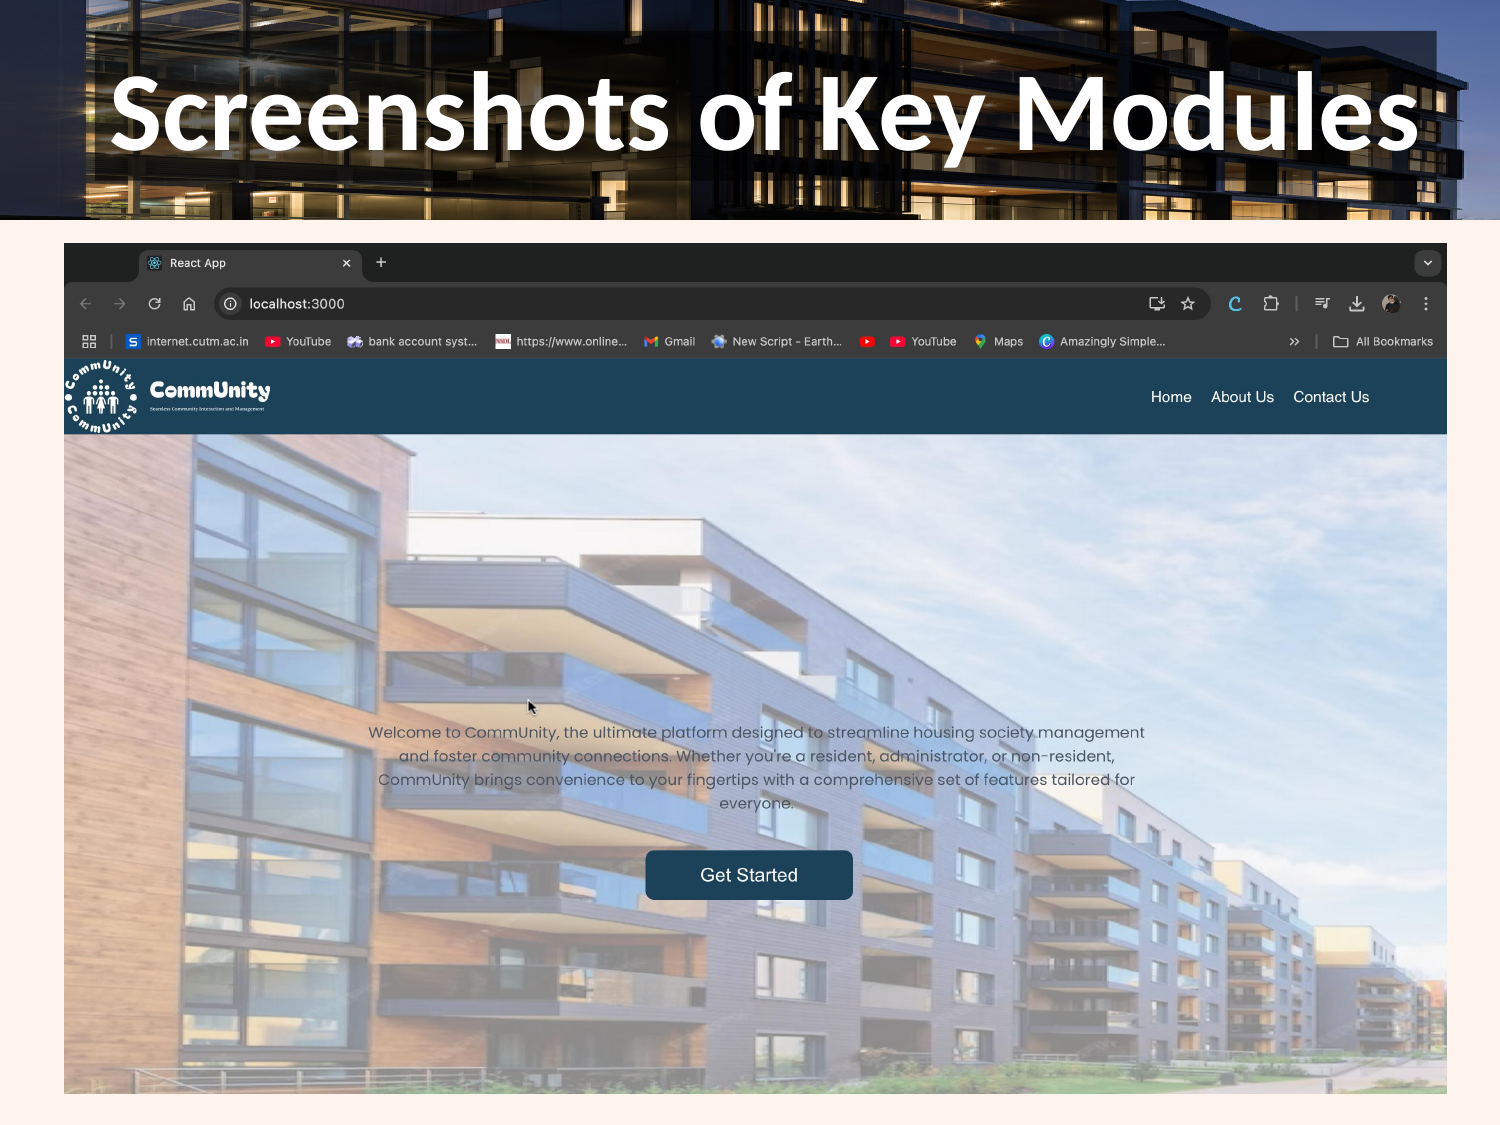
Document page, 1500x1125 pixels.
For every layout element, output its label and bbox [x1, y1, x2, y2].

picture [64, 243, 1448, 1095]
list [0, 0, 1500, 221]
